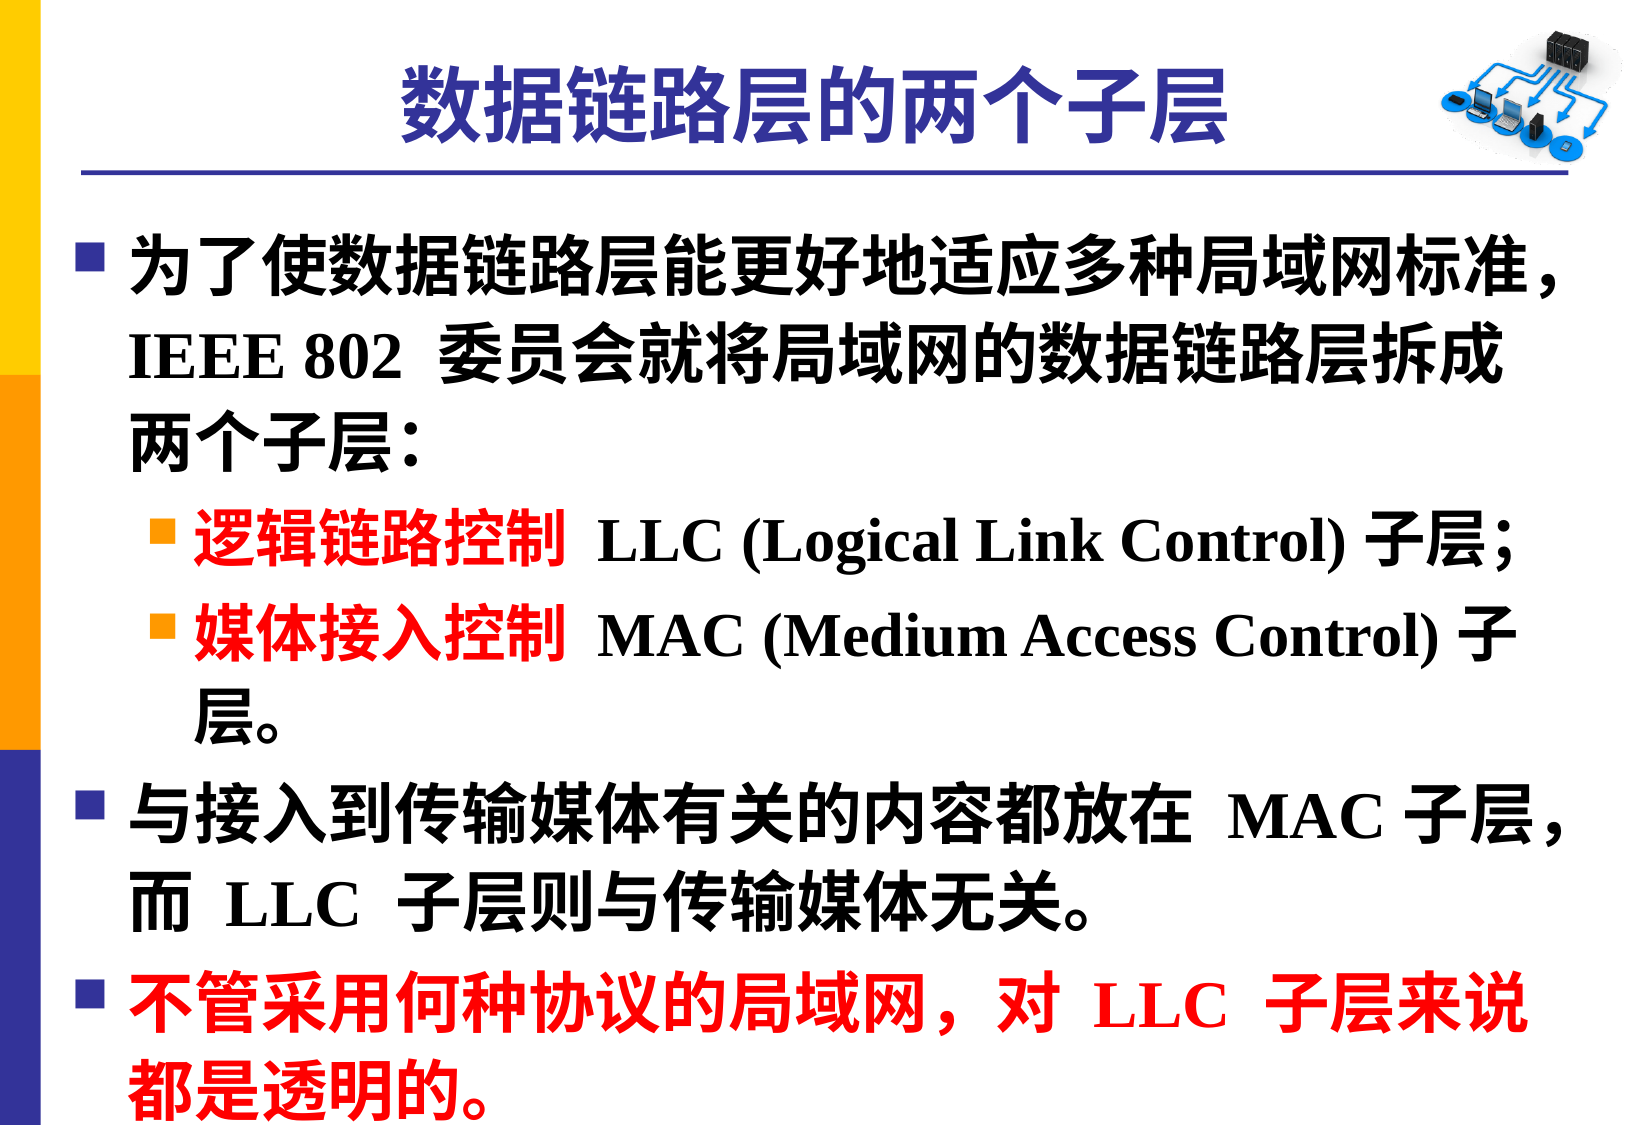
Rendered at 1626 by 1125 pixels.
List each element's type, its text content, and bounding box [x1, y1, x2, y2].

picture [1438, 30, 1624, 165]
list 为了使数据链路层能更好地适应多种局域网标准，IEEE 802 委员会就将局域网的数据链路层拆成两个子层： 逻辑链路控制 LLC (Logical Link Control)子层； 媒体接入控制 MAC (Medium Access Control)子层。 与接入到传输媒体有关的内容都放在 MAC子层，而 LLC 子层则与传输媒体无关。 不管采用何种协议的局域网，对 LLC 子层来说都是透明的。 [56, 208, 1581, 1018]
title 数据链路层的两个子层 [81, 30, 1569, 161]
